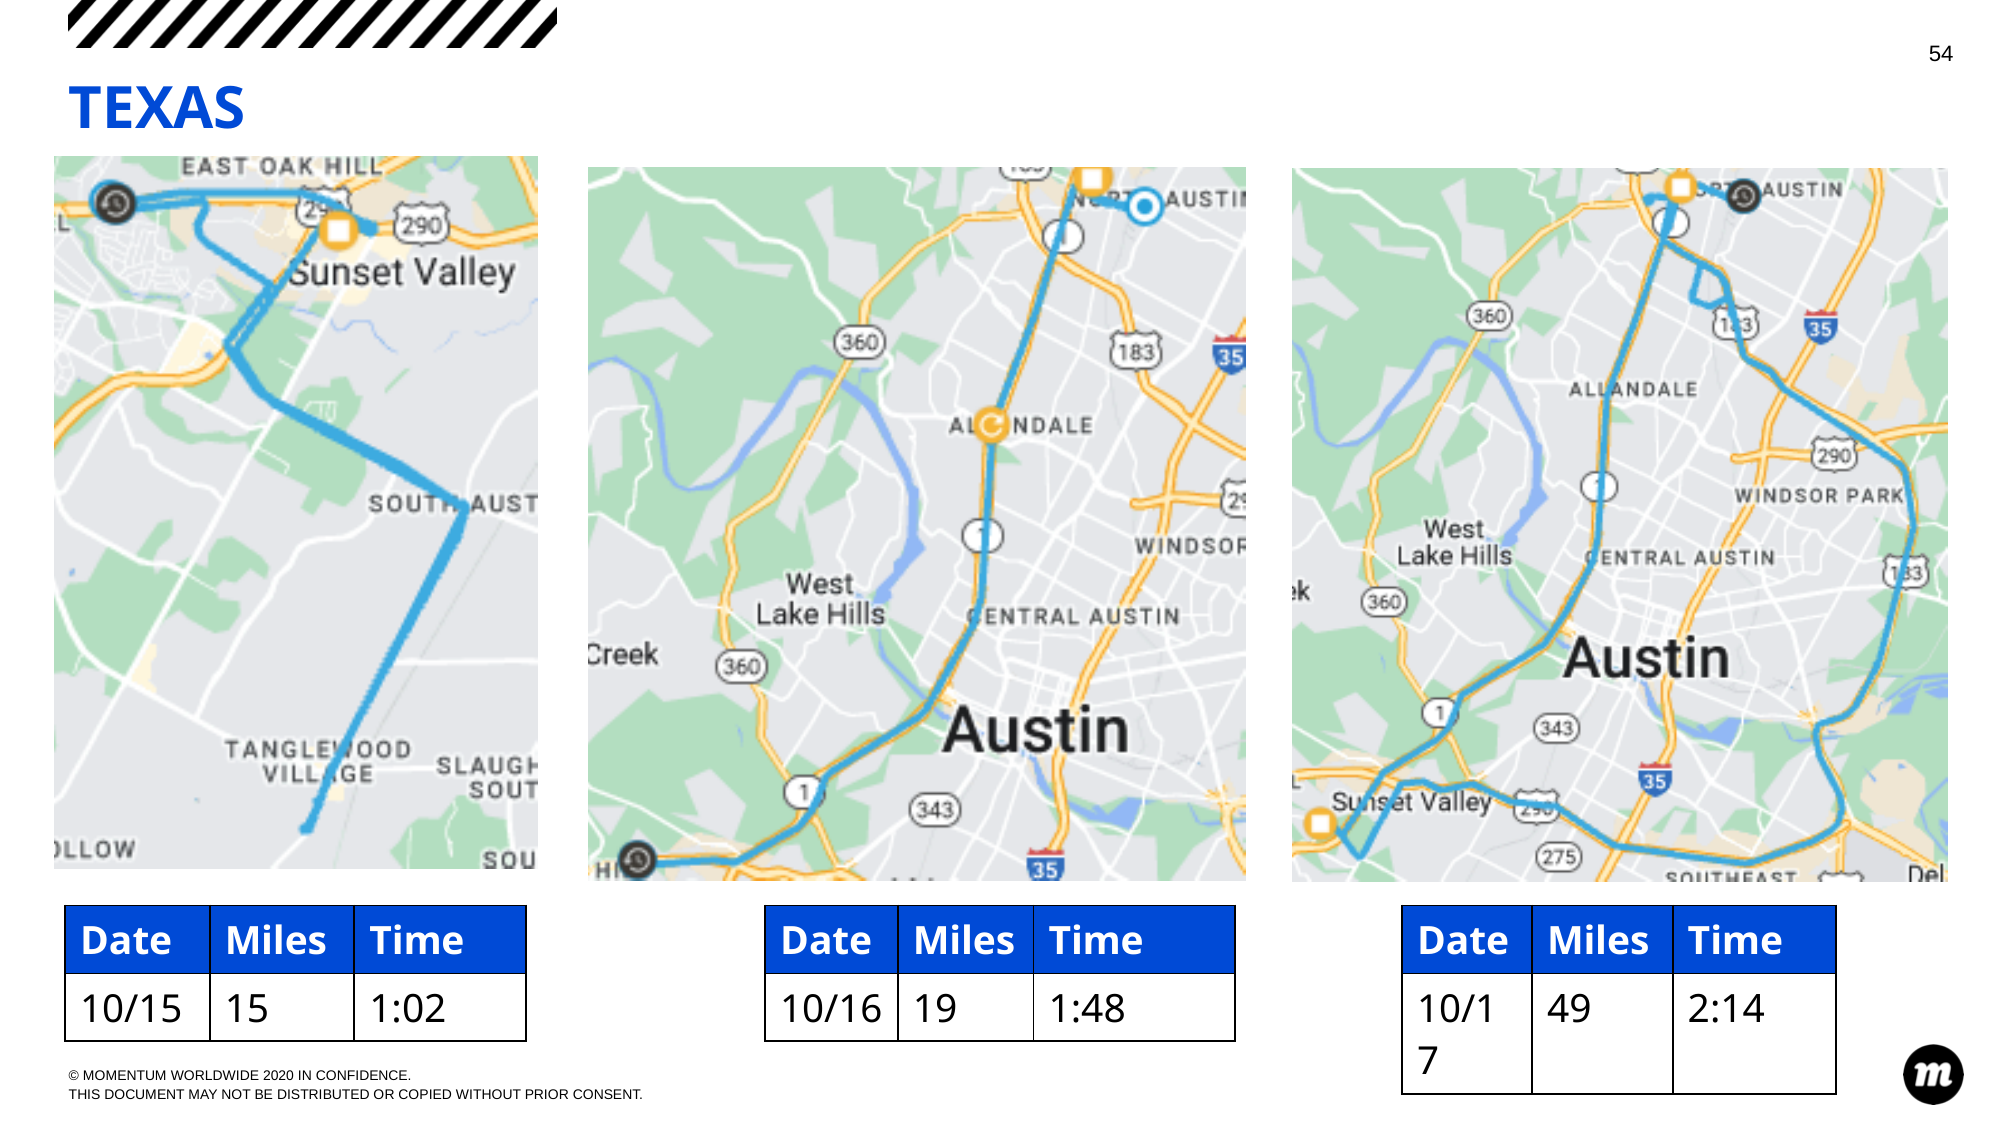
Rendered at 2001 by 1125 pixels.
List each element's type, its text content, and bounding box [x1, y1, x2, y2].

table_header Miles [211, 906, 353, 973]
table_header Date [66, 906, 209, 973]
table_header Date [1403, 906, 1531, 973]
table_cell 10/15 [66, 974, 209, 1040]
table_header Miles [899, 906, 1033, 973]
table_cell 10/17 [1403, 974, 1531, 1093]
picture [68, 0, 557, 48]
table_cell 19 [899, 974, 1033, 1040]
picture [53, 156, 538, 870]
picture [588, 167, 1246, 881]
table_header Time [1034, 906, 1234, 973]
table_cell 49 [1533, 974, 1672, 1093]
table_header Time [355, 906, 525, 973]
slide_number 54 [1518, 22, 1969, 83]
table_header Time [1674, 906, 1835, 973]
table_cell 2:14 [1674, 974, 1835, 1093]
picture [1291, 168, 1949, 882]
table_cell 1:48 [1034, 974, 1234, 1040]
title TEXAS [68, 81, 1932, 232]
table_cell 10/16 [766, 974, 897, 1040]
picture [1903, 1044, 1964, 1105]
table_header Miles [1533, 906, 1672, 973]
table_cell 1:02 [355, 974, 525, 1040]
table_header Date [766, 906, 897, 973]
table_cell 15 [211, 974, 353, 1040]
